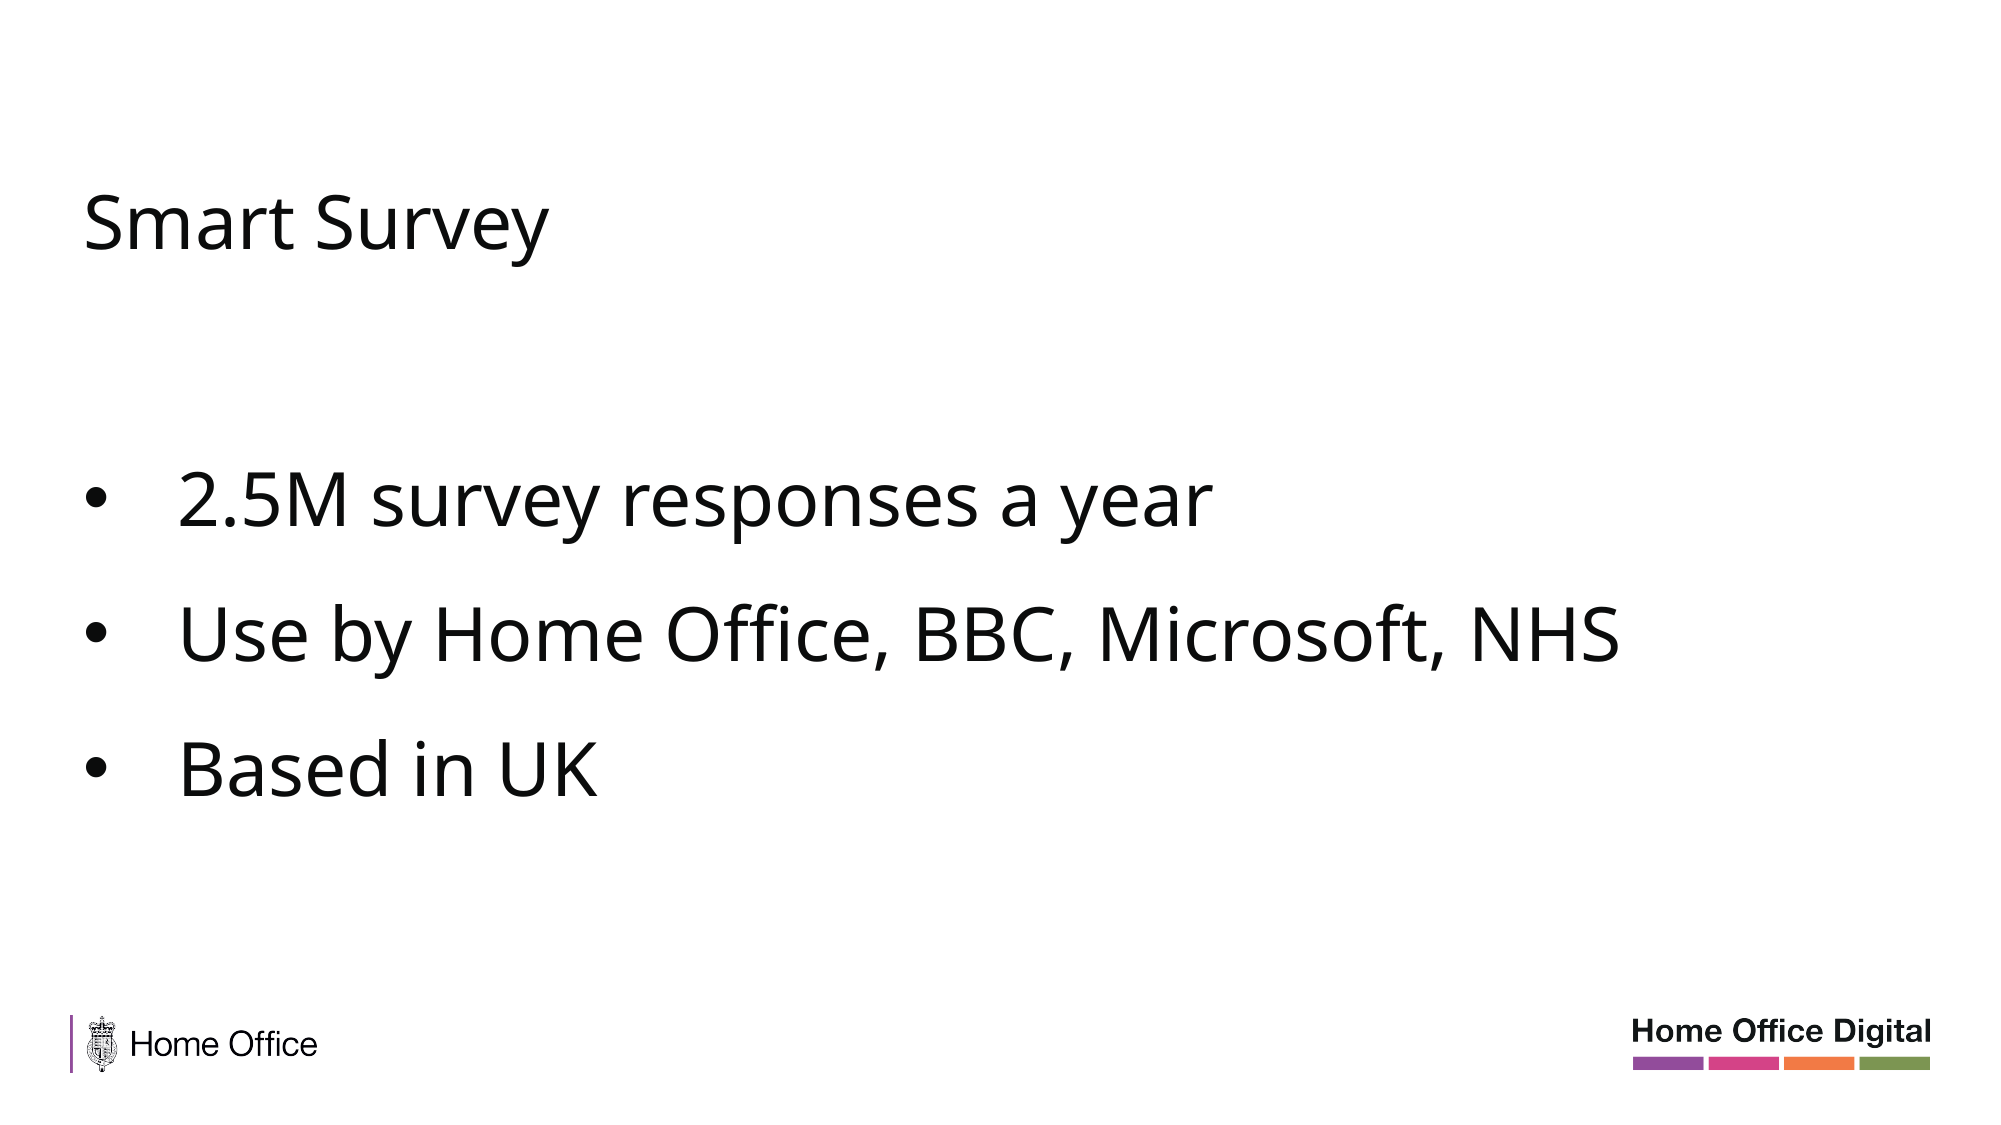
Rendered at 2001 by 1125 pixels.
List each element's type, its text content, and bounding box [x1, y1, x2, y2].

picture [1631, 1015, 1932, 1073]
text_box 2.5M survey responses a year Use by Home Office, BBC, Microsoft, NHS Based in UK [72, 315, 1871, 902]
text_box Smart Survey [72, 134, 1871, 315]
picture [70, 1015, 317, 1073]
